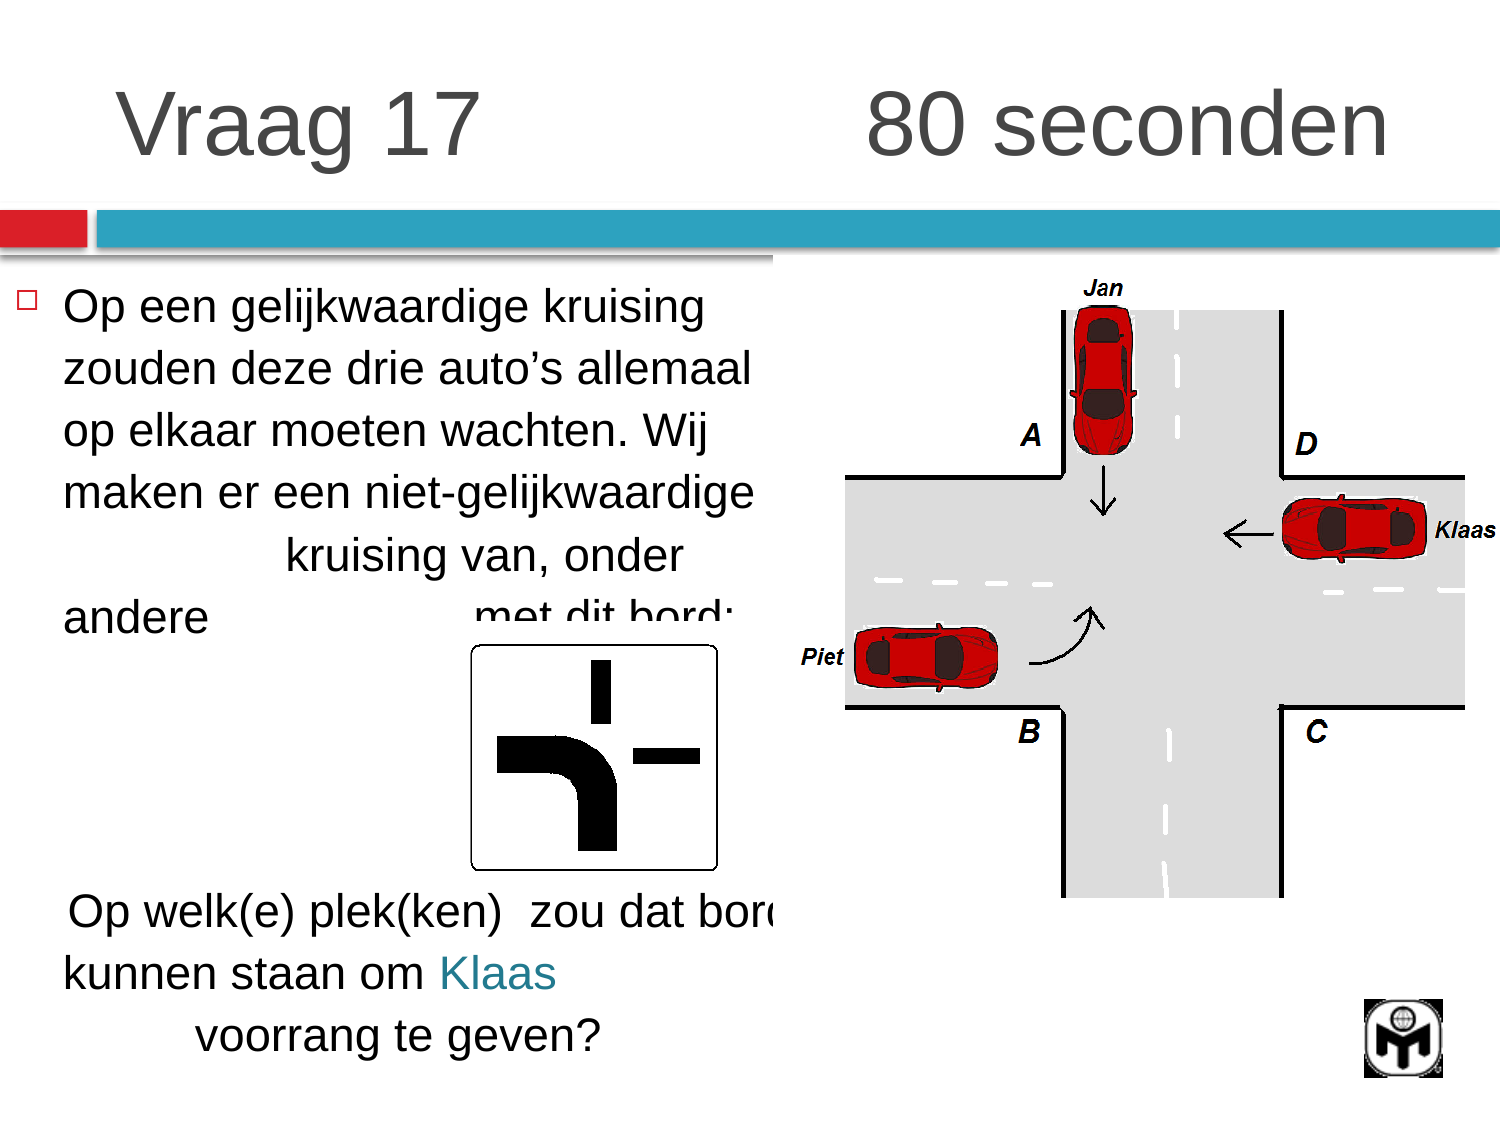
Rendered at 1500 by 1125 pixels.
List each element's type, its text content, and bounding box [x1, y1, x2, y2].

picture [454, 621, 738, 892]
title Vraag 17 80 seconden [100, 37, 1438, 200]
picture [773, 255, 1500, 930]
picture [1363, 999, 1443, 1078]
list Op een gelijkwaardige kruising zouden deze drie auto’s allemaal op elkaar moeten wachten. Wij maken er een niet-gelijkwaardige kruising van, onder andere met dit bord: Op welk(e) plek(ken) zou dat bord kunnen staan om Klaas voorrang te geven? [0, 262, 809, 1083]
